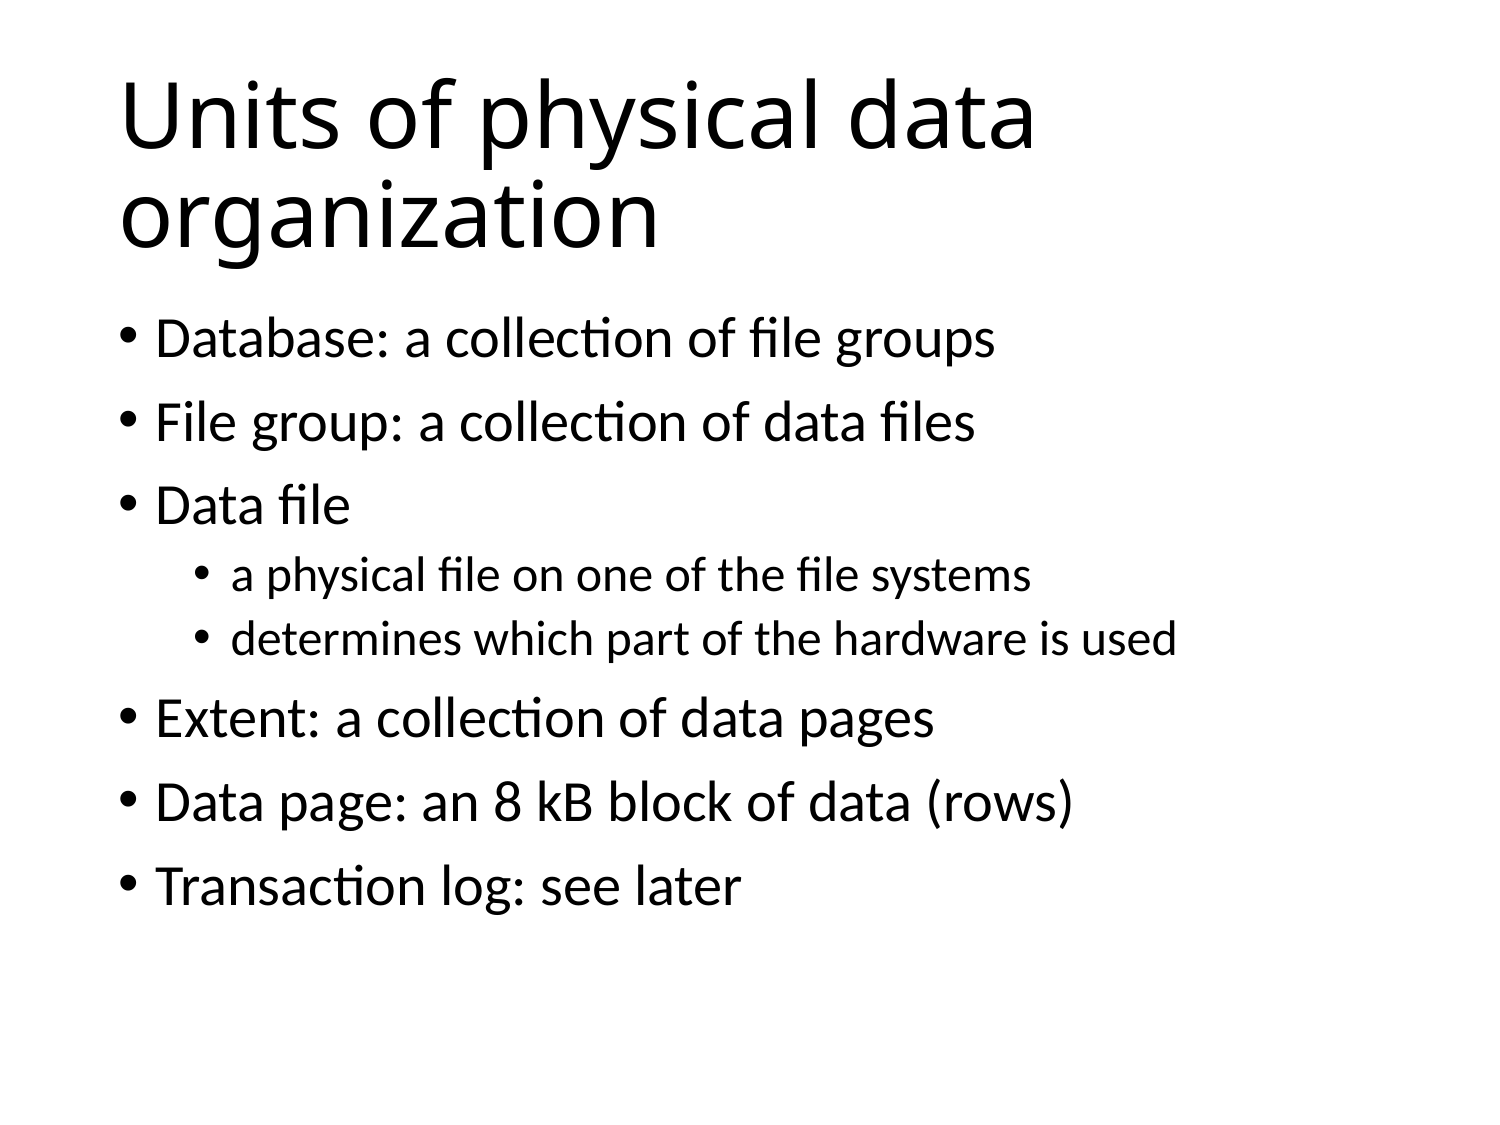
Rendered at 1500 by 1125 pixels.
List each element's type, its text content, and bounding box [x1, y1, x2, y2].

list Database: a collection of file groups File group: a collection of data files Data file a physical file on one of the file systems determines which part of the hardware is used Extent: a collection of data pages Data page: an 8 kB block of data (rows) Transaction log: see later [103, 299, 1397, 1014]
title Units of physical data organization [103, 59, 1397, 278]
